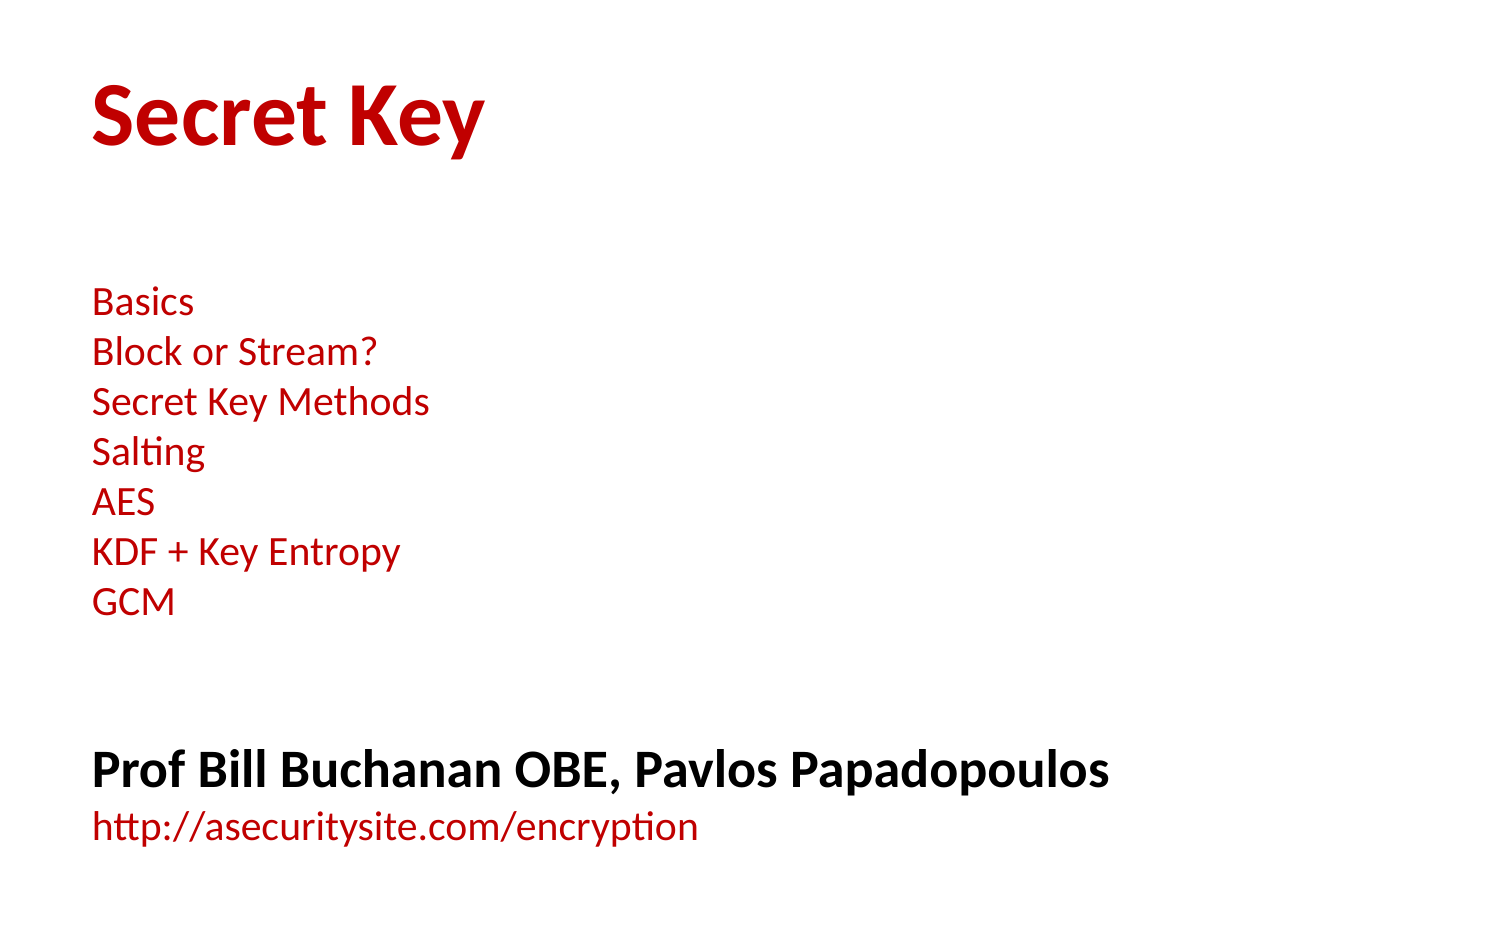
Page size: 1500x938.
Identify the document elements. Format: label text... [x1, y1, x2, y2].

title Secret Key Basics Block or Stream? Secret Key Methods Salting AES KDF + Key Entropy GCM Prof Bill Buchanan OBE, Pavlos Papadopoulos http://asecuritysite.com/encryption [76, 397, 1424, 555]
